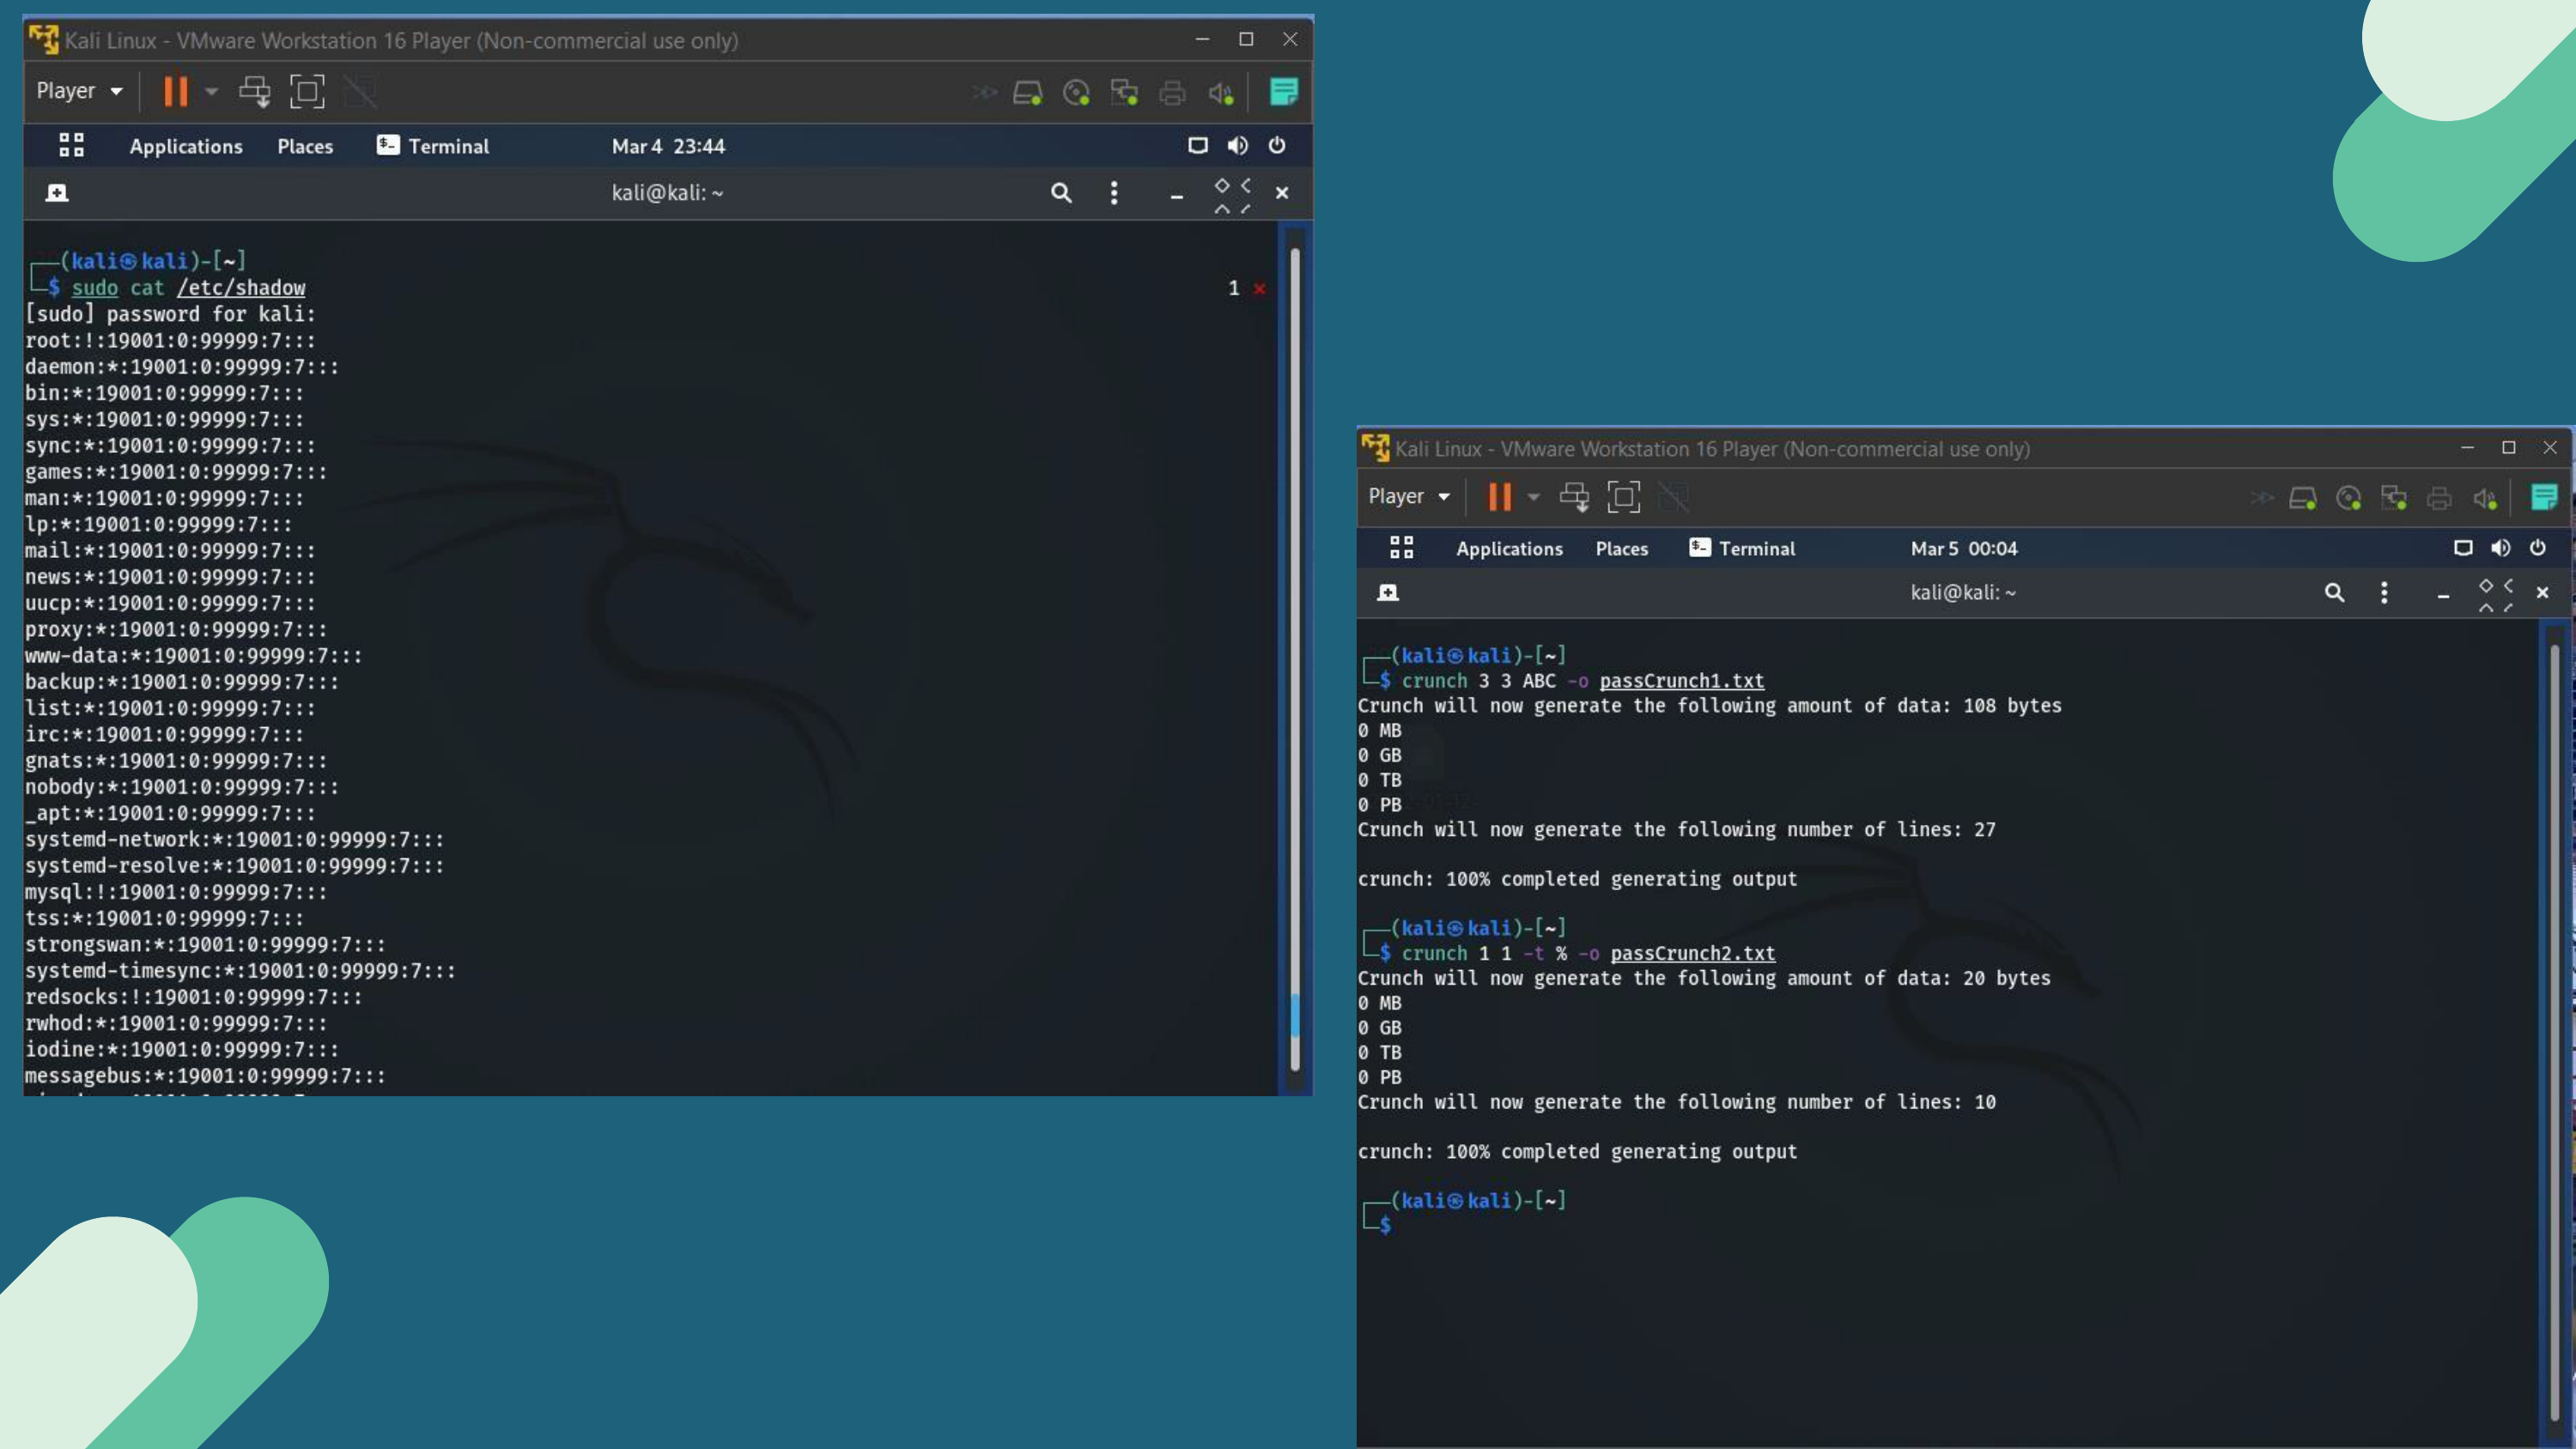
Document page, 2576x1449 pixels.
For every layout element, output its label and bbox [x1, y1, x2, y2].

picture [1356, 424, 2576, 1449]
picture [22, 14, 1315, 1097]
text_box [0, 1151, 375, 1449]
text_box [2283, 0, 2576, 312]
